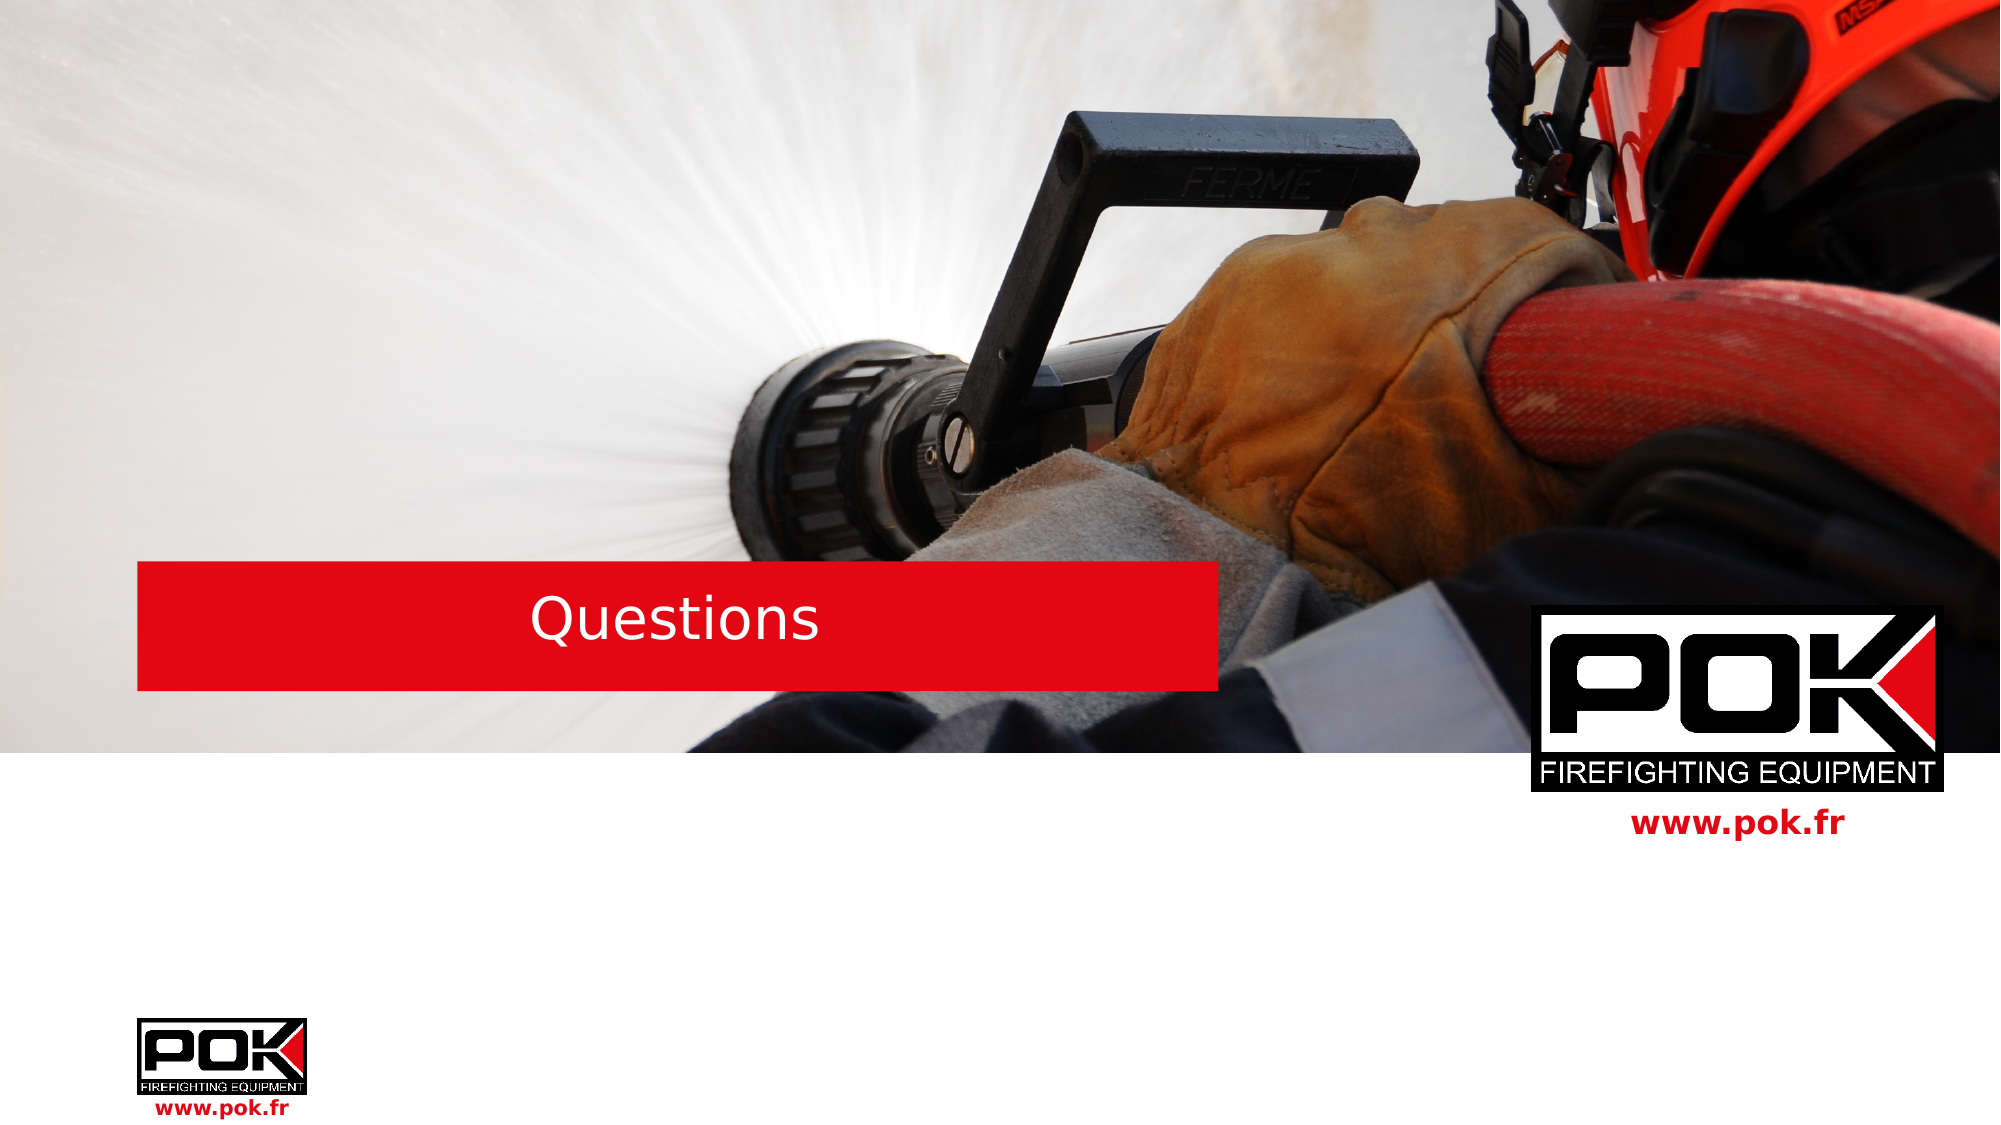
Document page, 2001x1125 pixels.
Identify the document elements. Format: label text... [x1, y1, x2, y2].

picture [0, 0, 2000, 792]
picture [137, 1018, 307, 1095]
title Questions [134, 552, 1216, 661]
